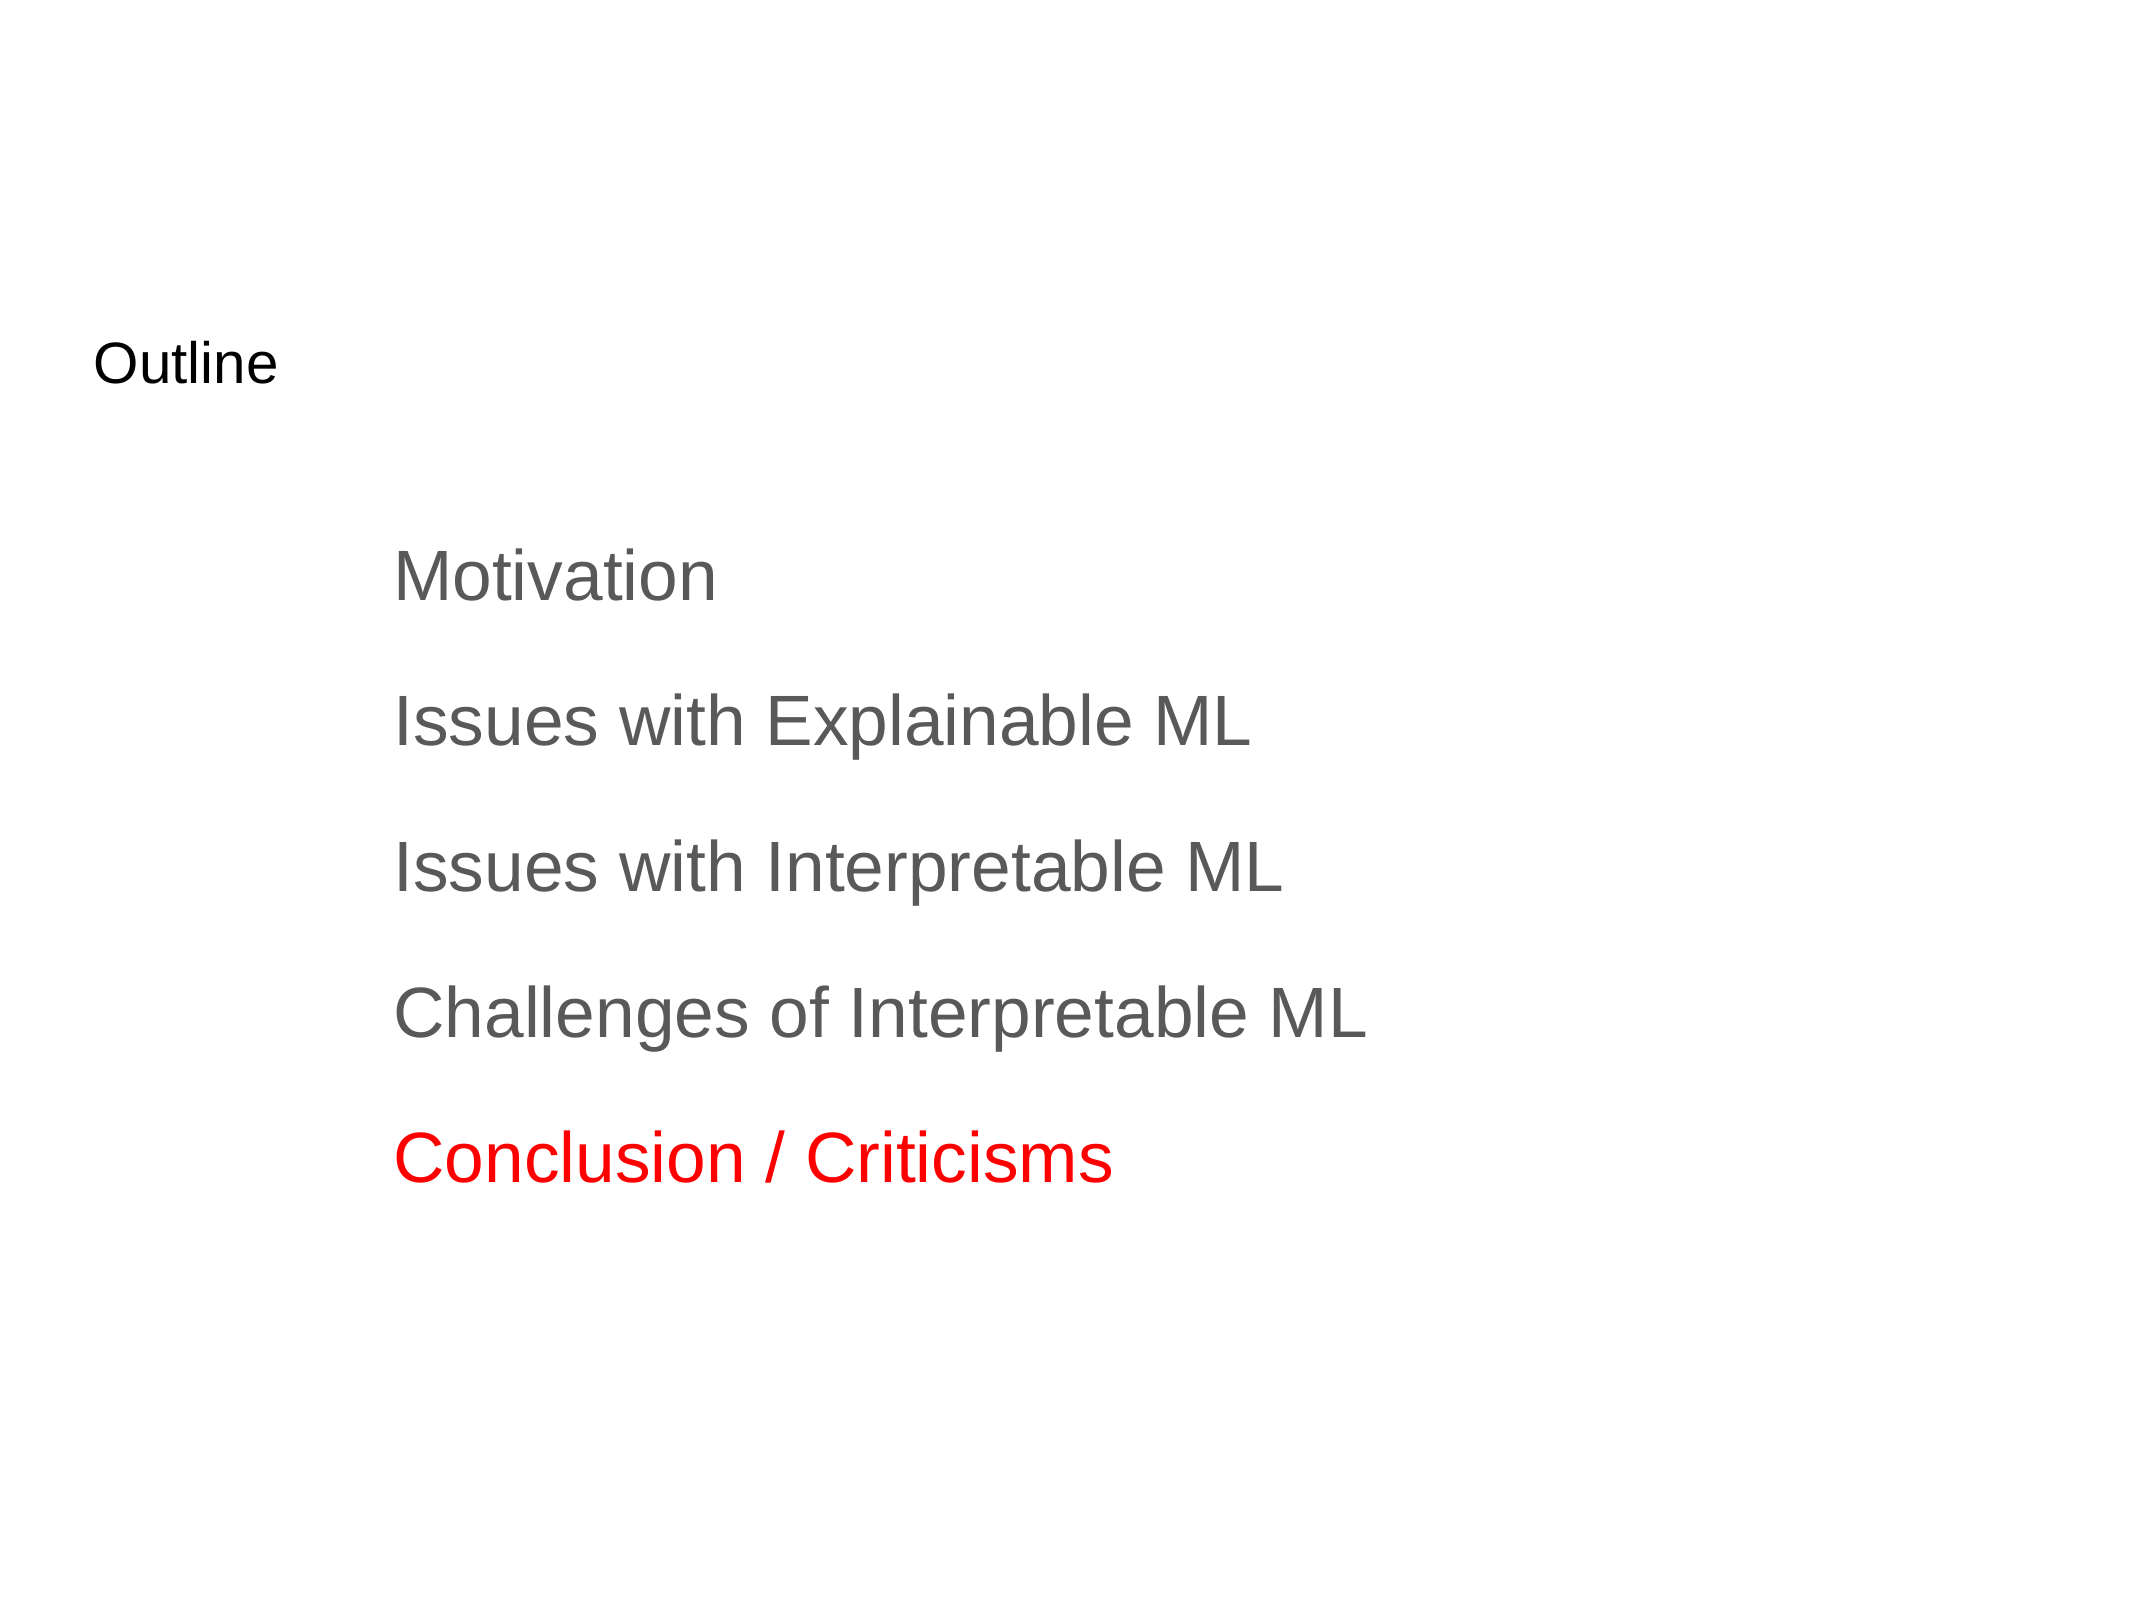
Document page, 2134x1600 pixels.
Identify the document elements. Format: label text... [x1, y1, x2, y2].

title Outline [72, 303, 2061, 438]
list Motivation Issues with Explainable ML Issues with Interpretable ML Challenges of Interpretable ML Conclusion / Criticisms [372, 495, 2134, 1293]
